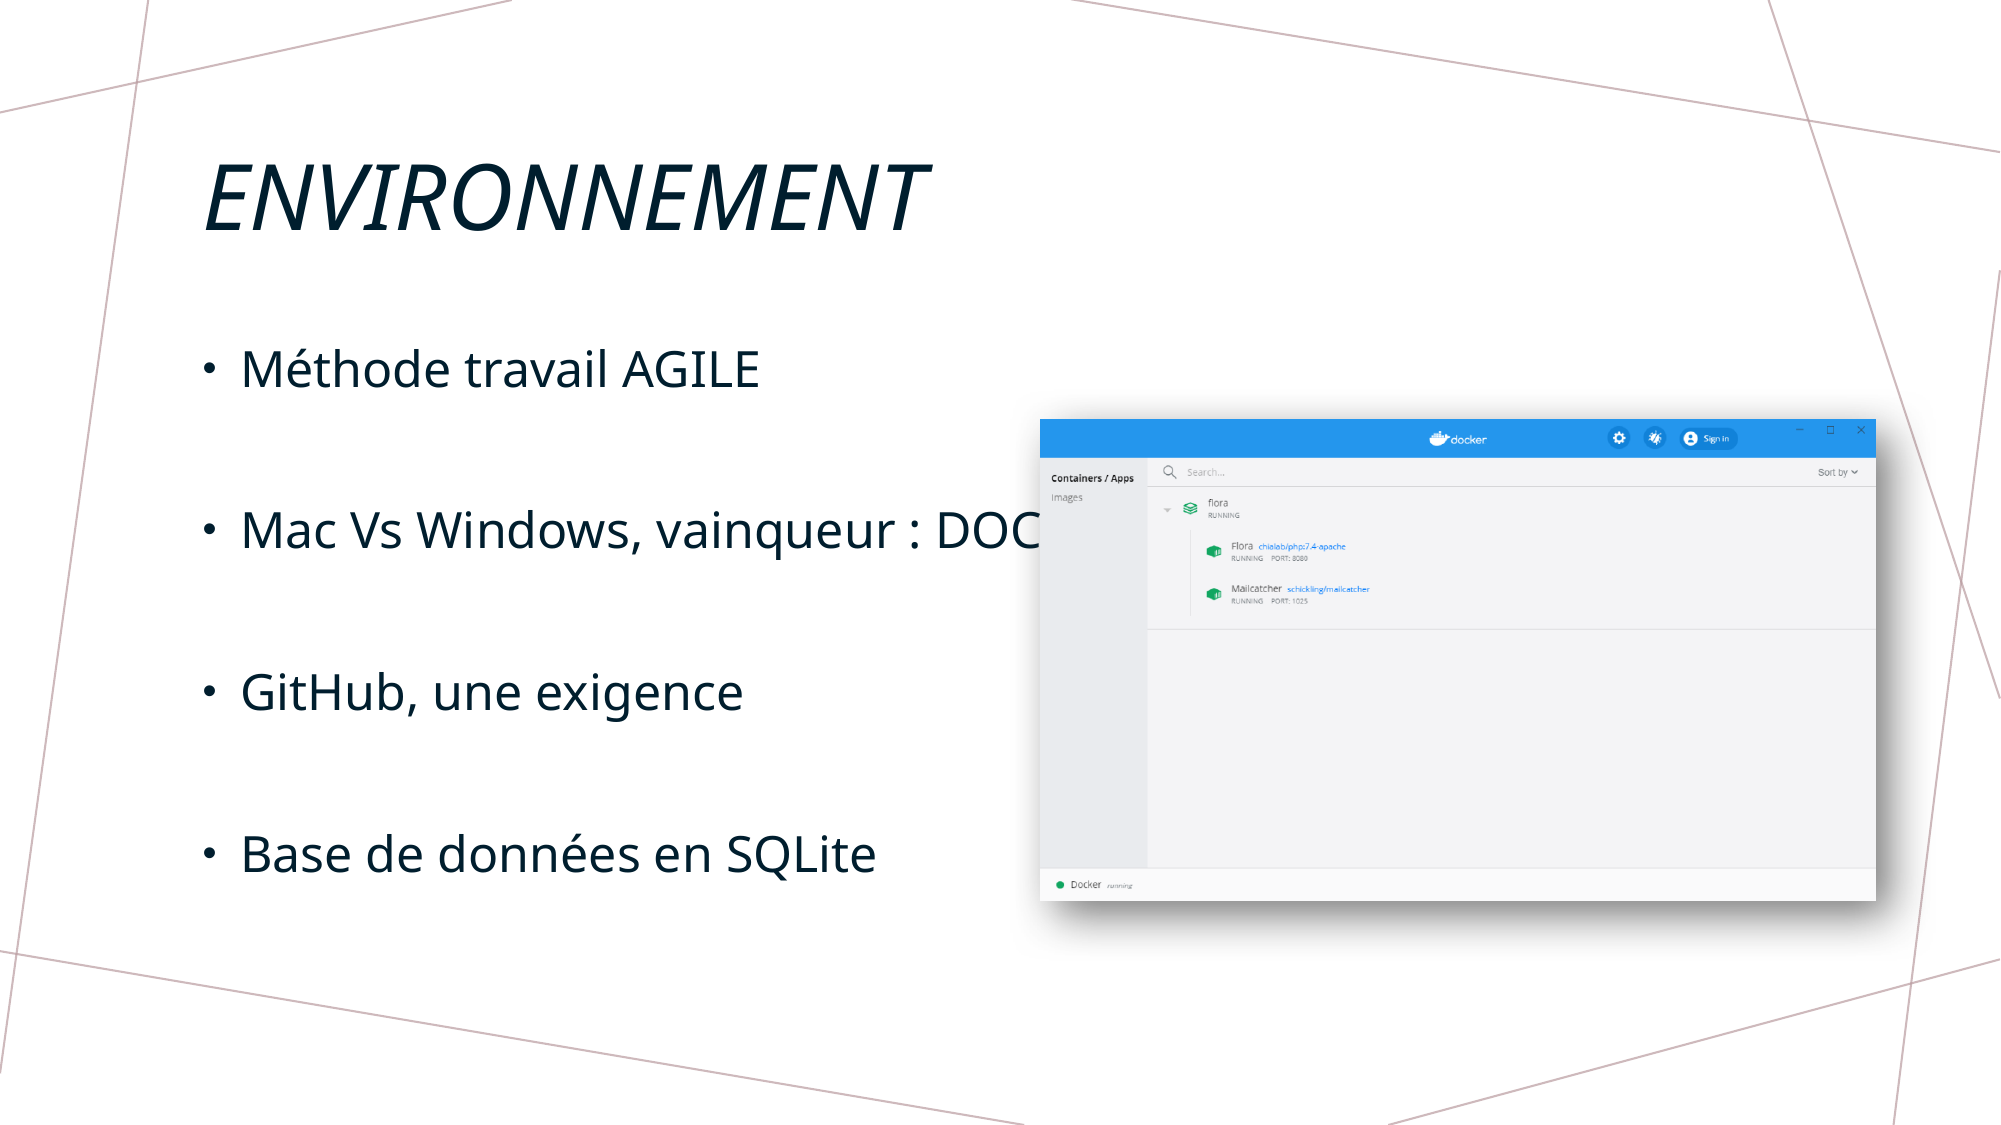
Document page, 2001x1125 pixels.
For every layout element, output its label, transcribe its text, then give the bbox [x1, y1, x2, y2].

title Environnement [187, 87, 1813, 315]
list Méthode travail AGILE Mac Vs Windows, vainqueur : DOCKER ! GitHub, une exigence Base de données en SQLite [187, 329, 1813, 990]
picture [1040, 419, 1876, 901]
